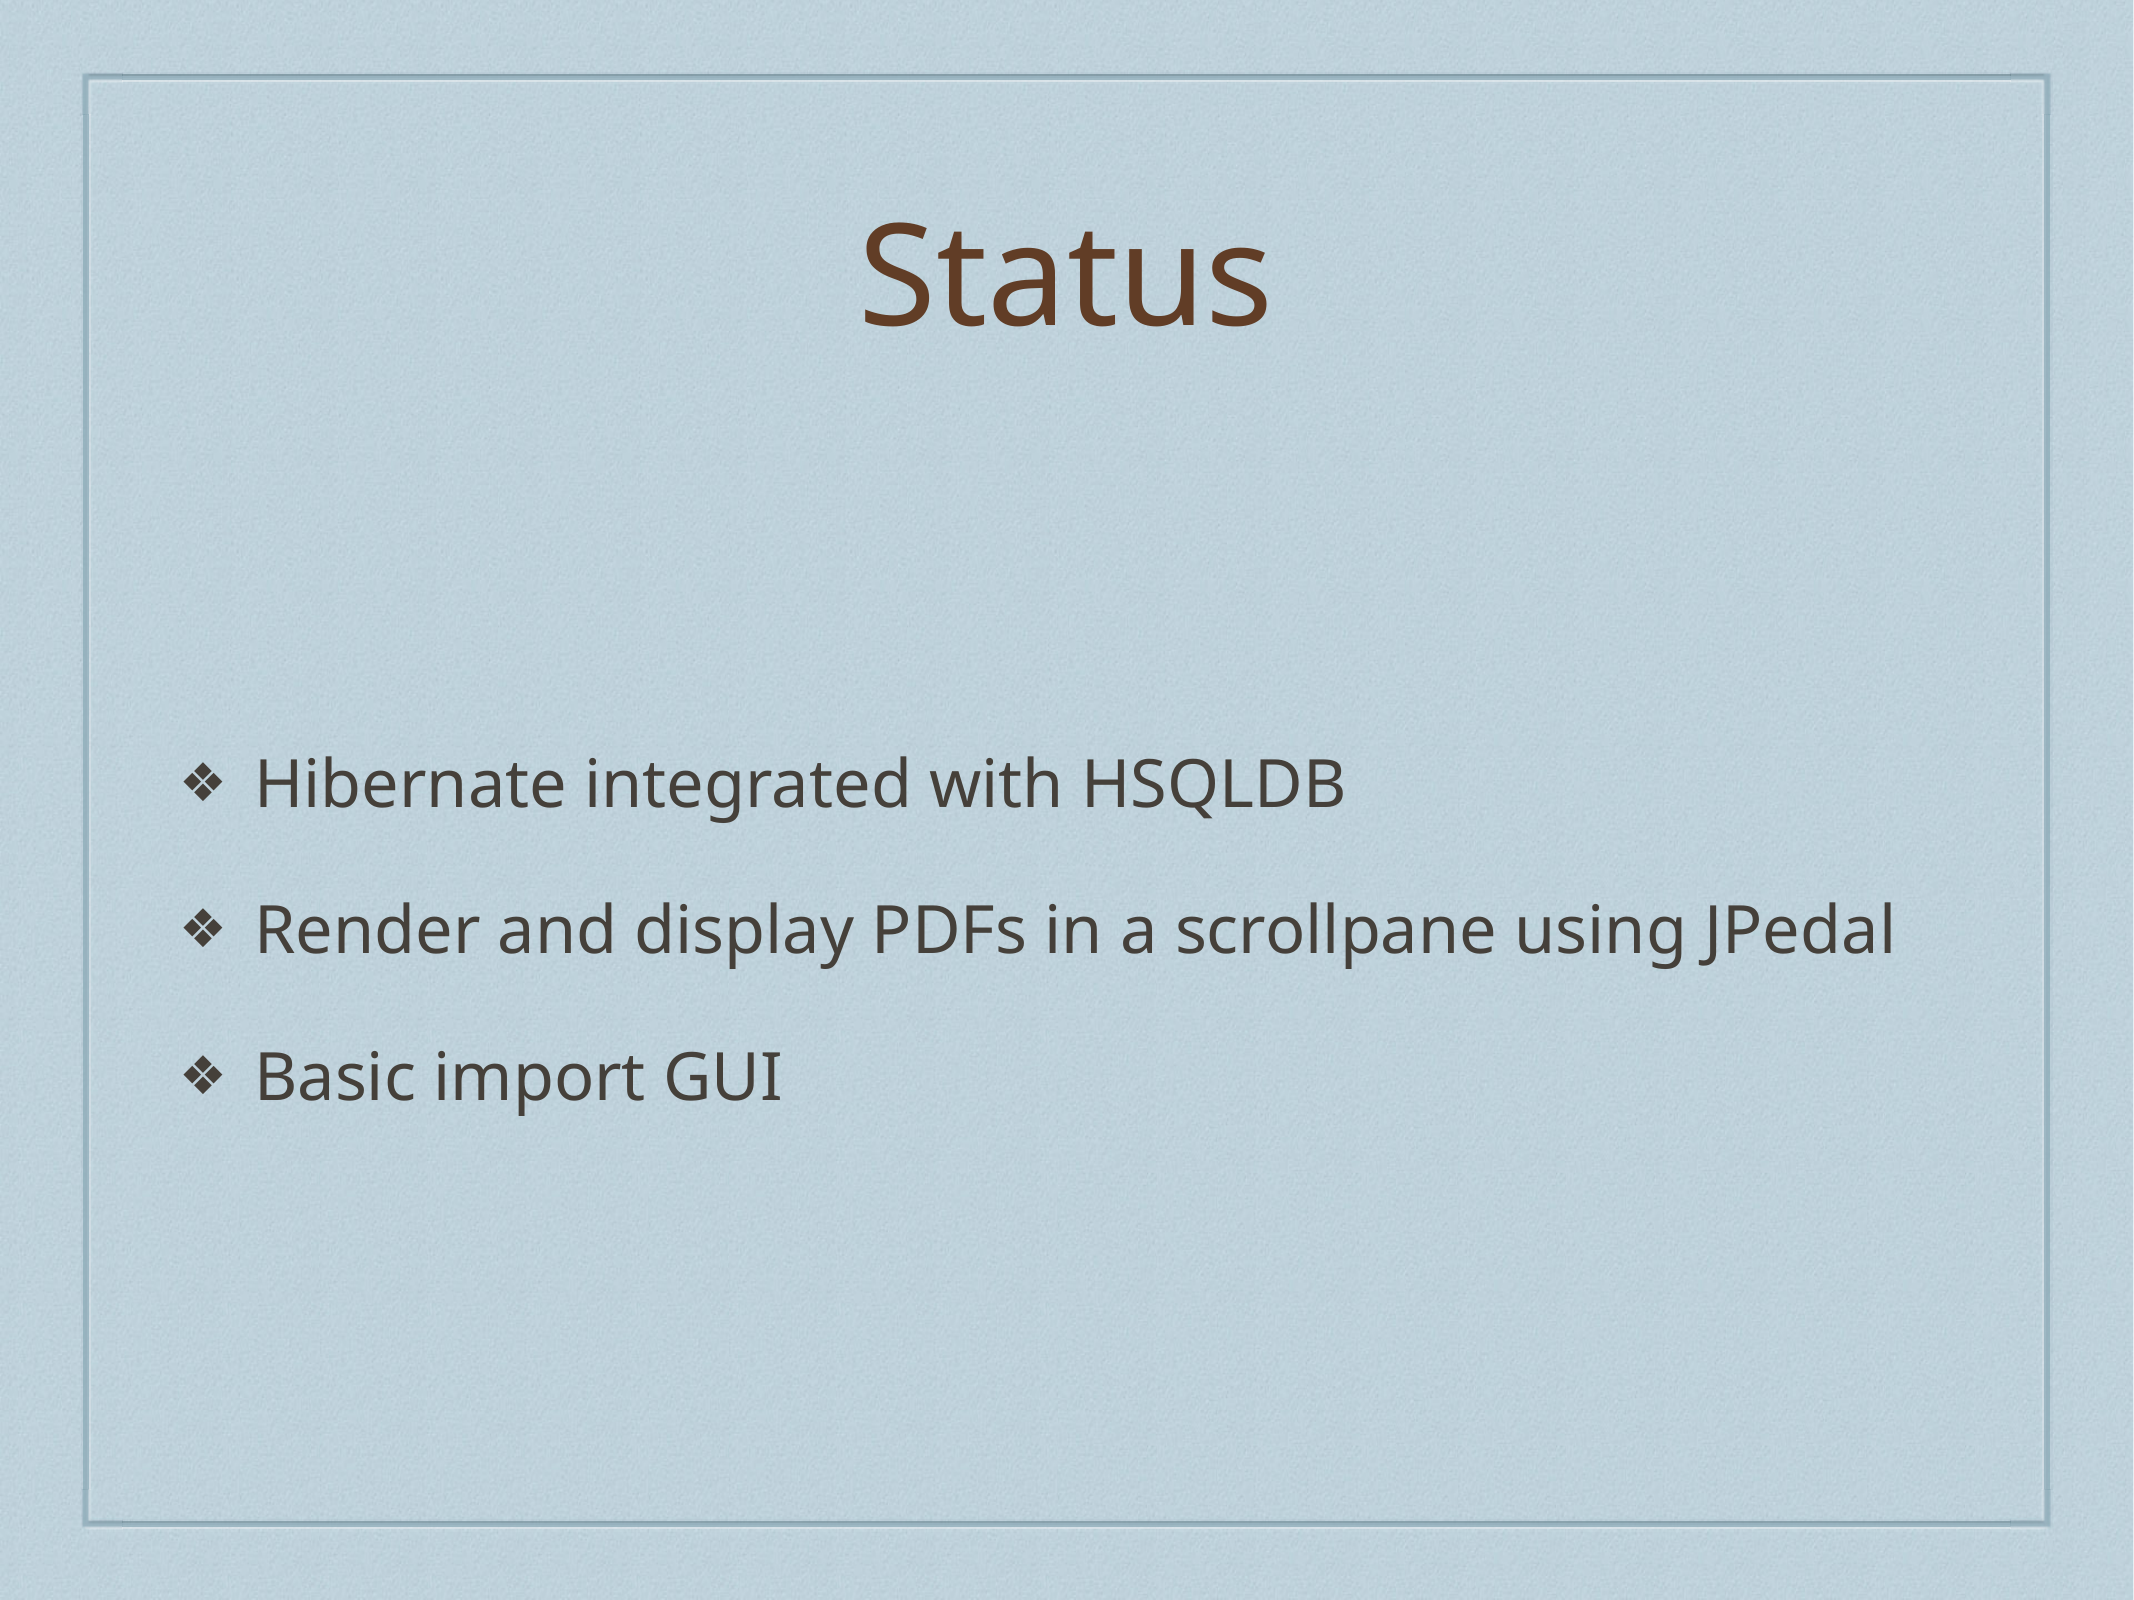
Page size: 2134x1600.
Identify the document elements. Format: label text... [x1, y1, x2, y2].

picture [0, 0, 2134, 1600]
title Status [170, 86, 1963, 451]
list Hibernate integrated with HSQLDB Render and display PDFs in a scrollpane using JPedal Basic import GUI [170, 457, 1963, 1397]
